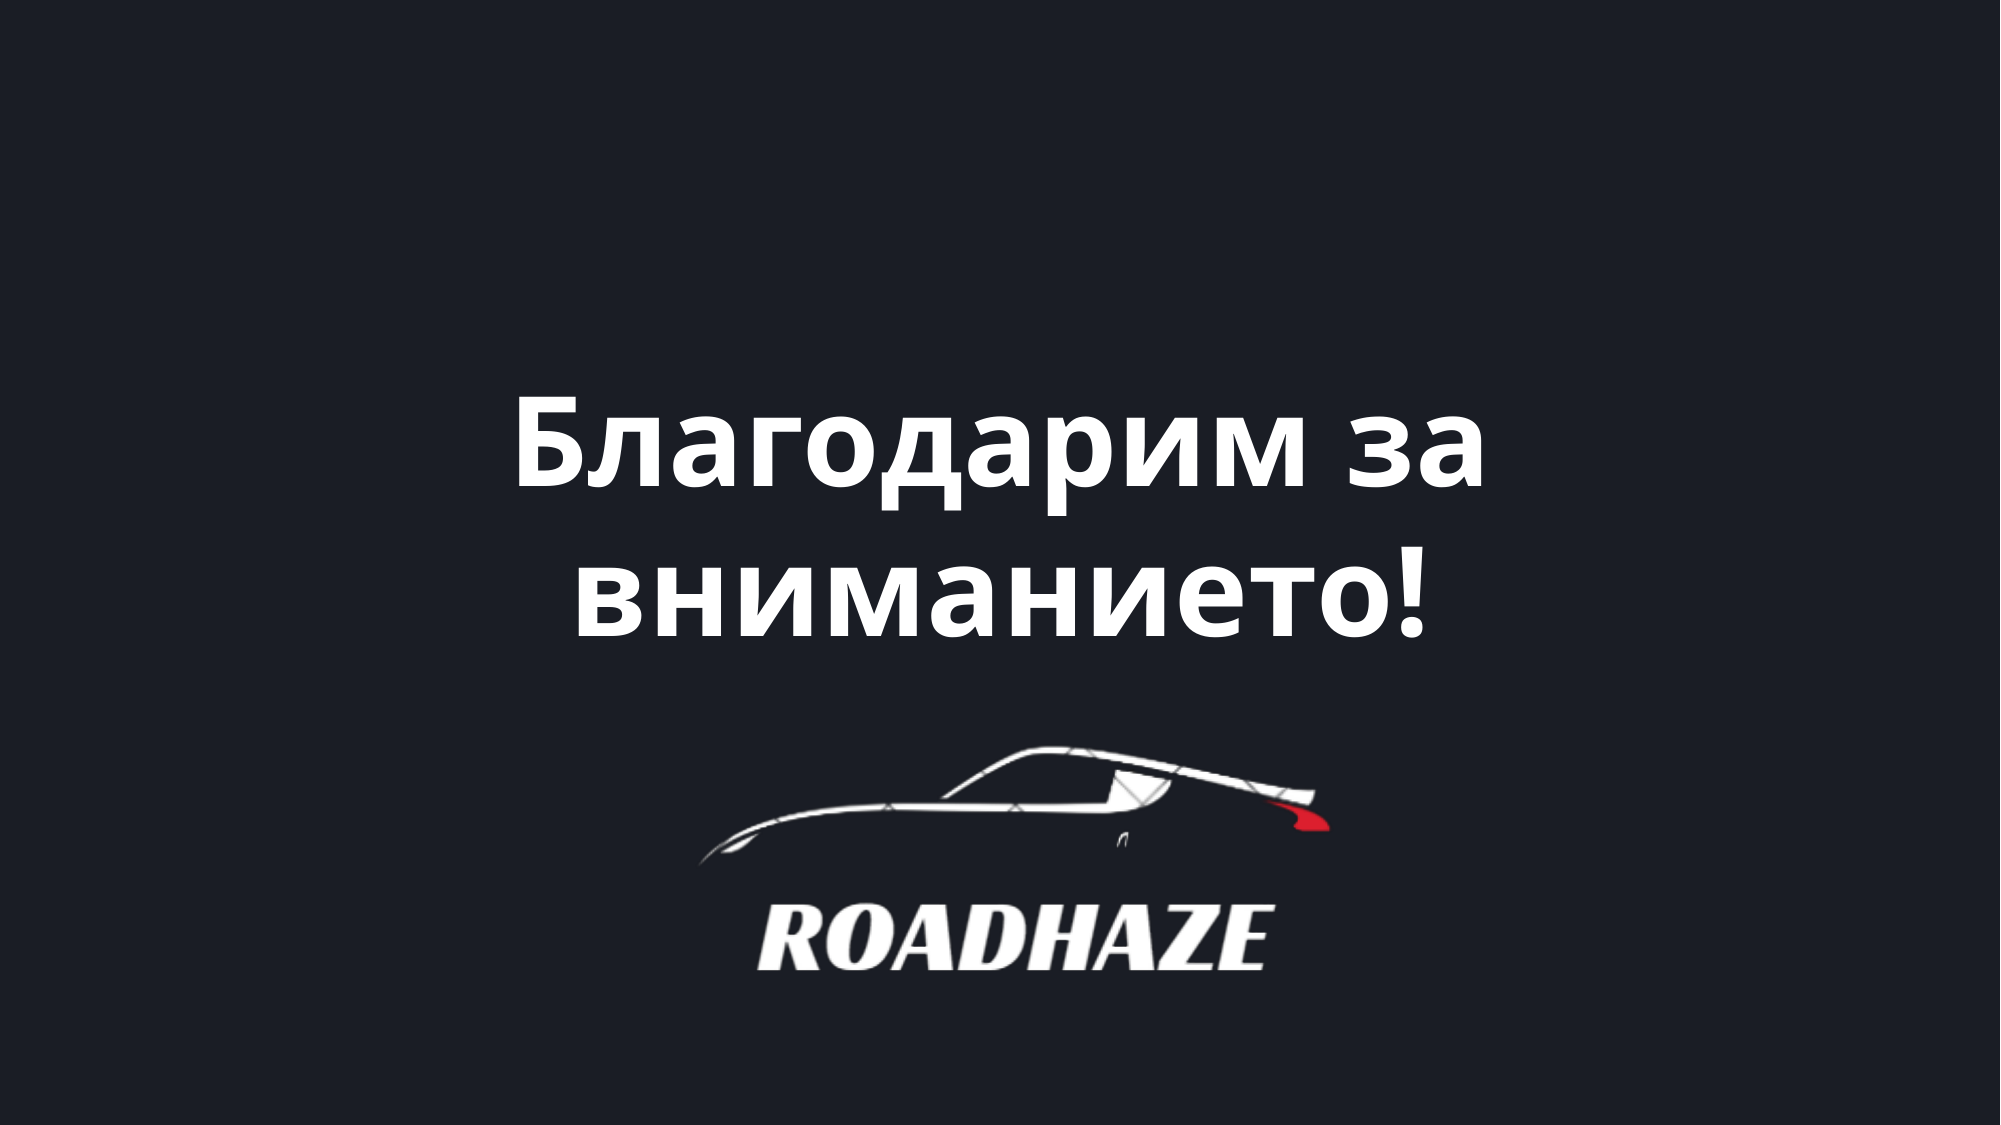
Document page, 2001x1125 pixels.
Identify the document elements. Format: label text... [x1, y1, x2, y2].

text_box Благодарим за вниманието! [354, 354, 1646, 670]
picture [524, 380, 1511, 1125]
